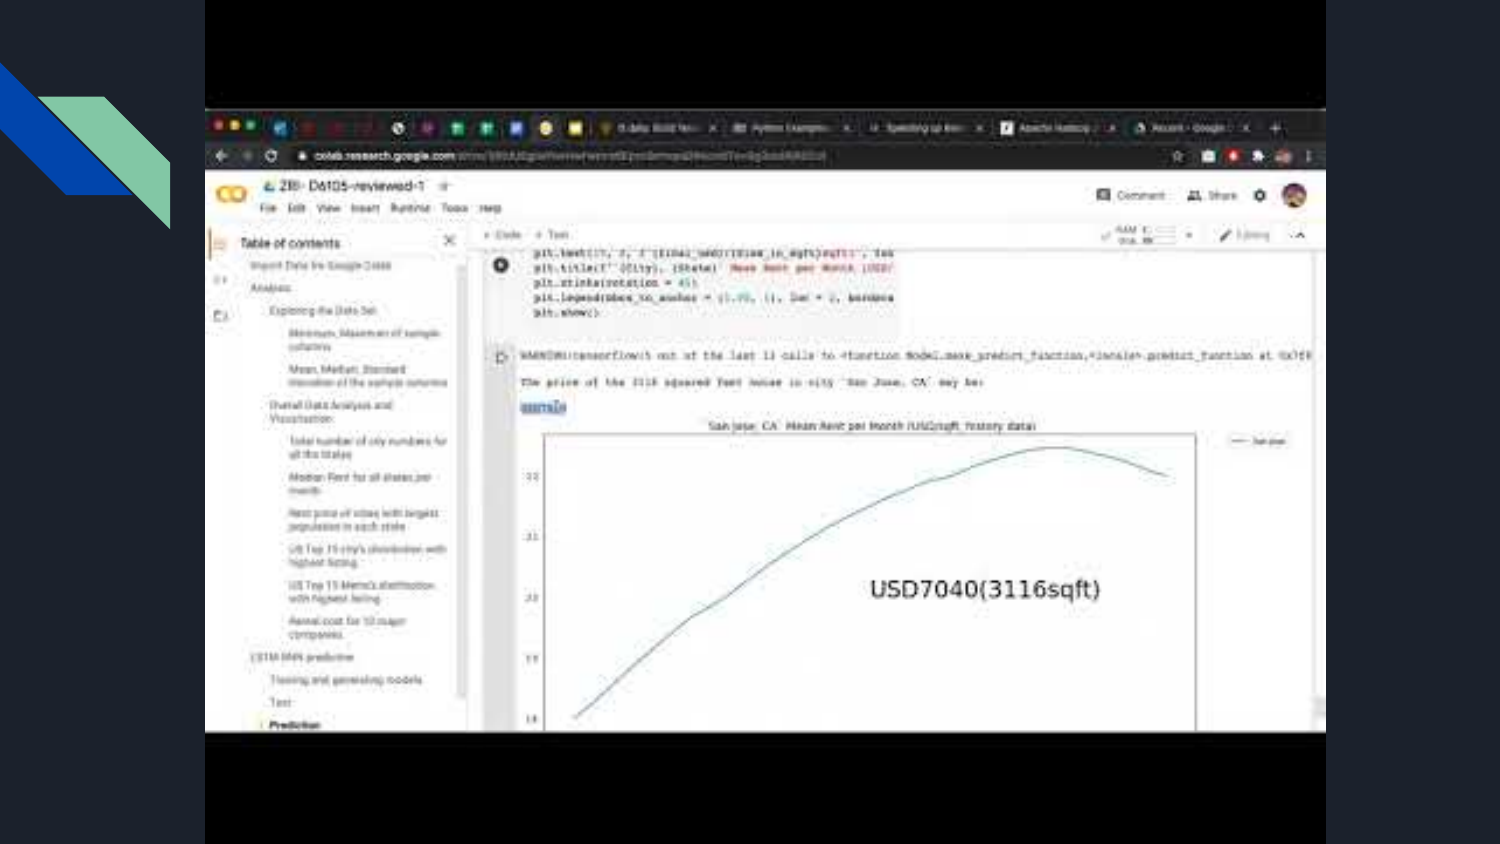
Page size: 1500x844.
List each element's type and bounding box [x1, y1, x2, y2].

picture [205, 0, 1326, 844]
